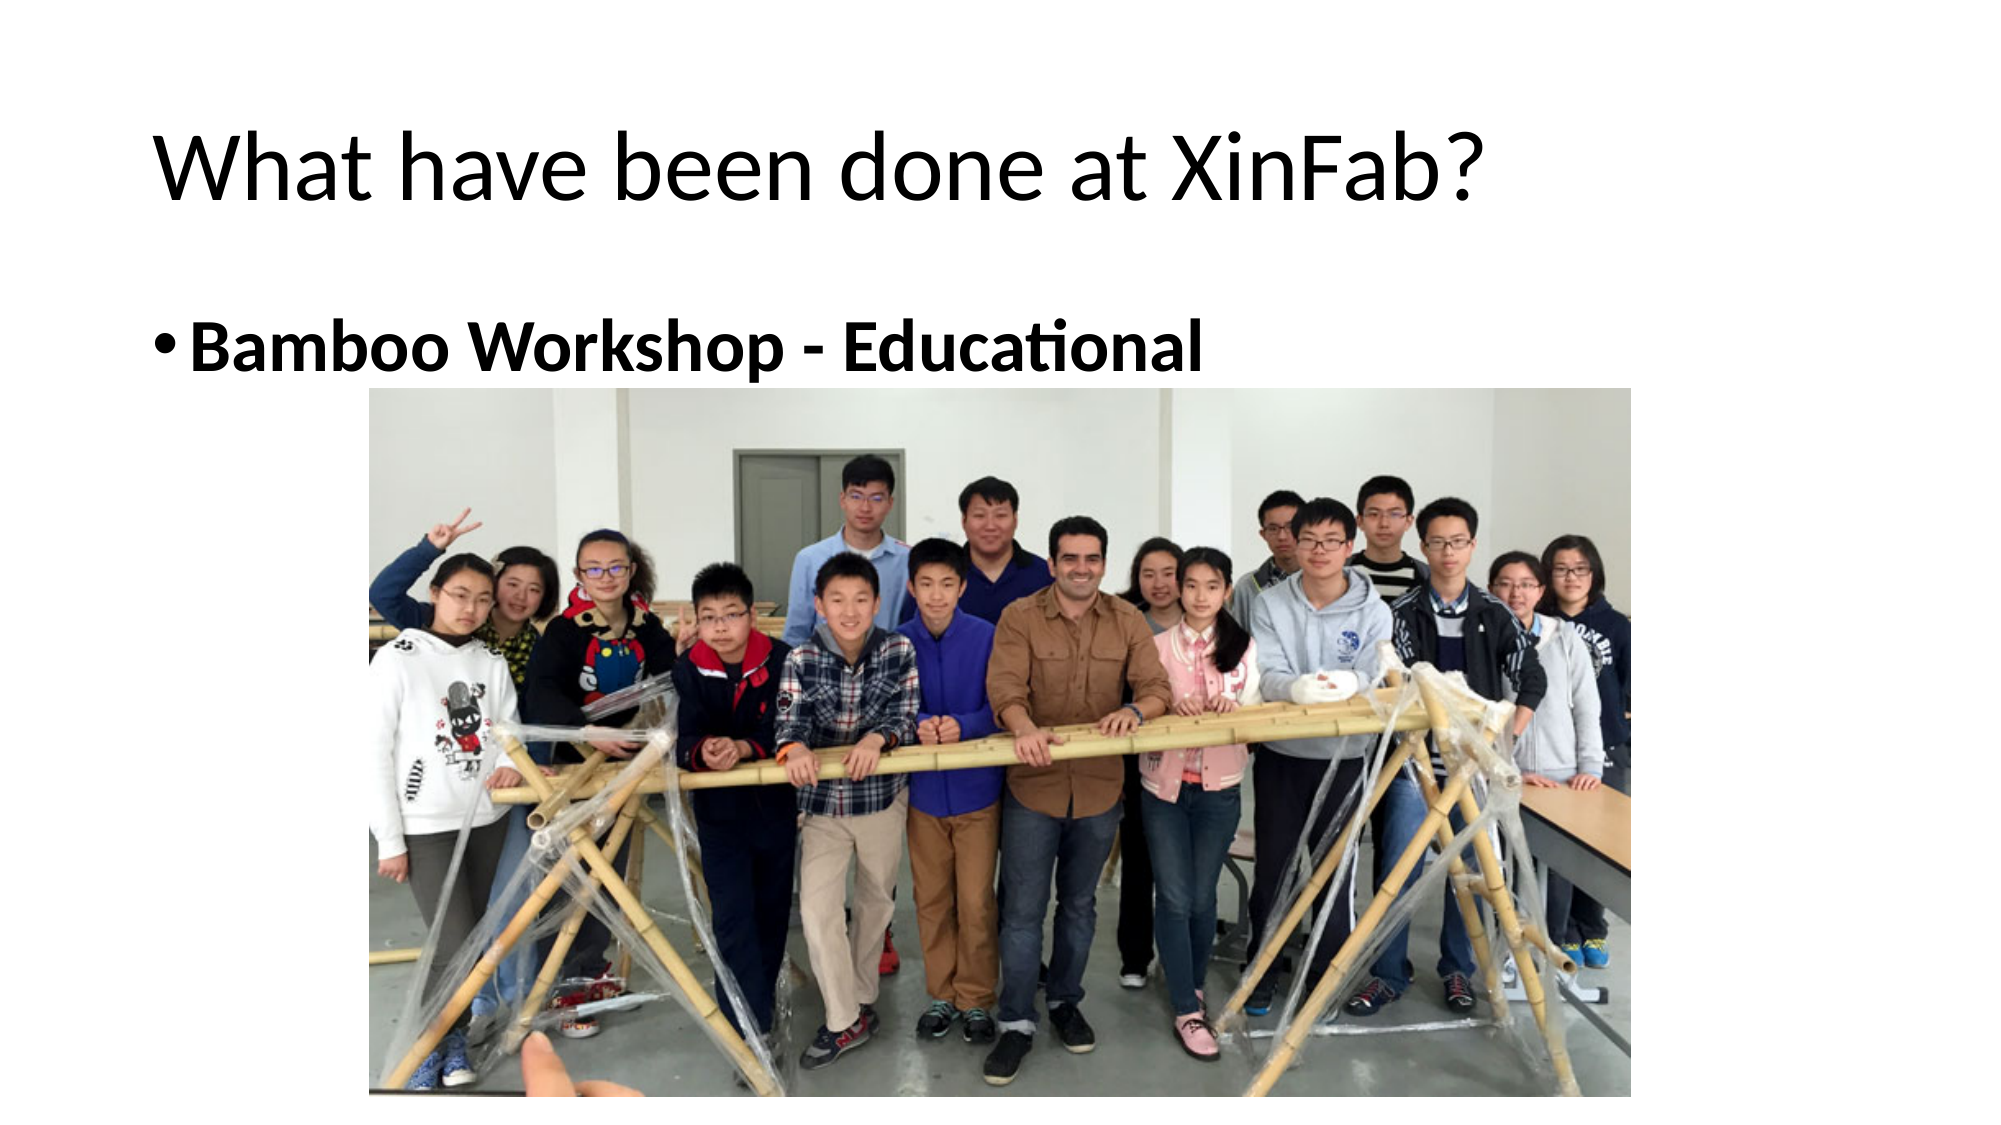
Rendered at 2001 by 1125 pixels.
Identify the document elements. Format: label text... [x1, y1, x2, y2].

list Bamboo Workshop - Educational [137, 299, 1863, 1014]
title What have been done at XinFab? [137, 59, 1863, 278]
picture [369, 388, 1631, 1097]
